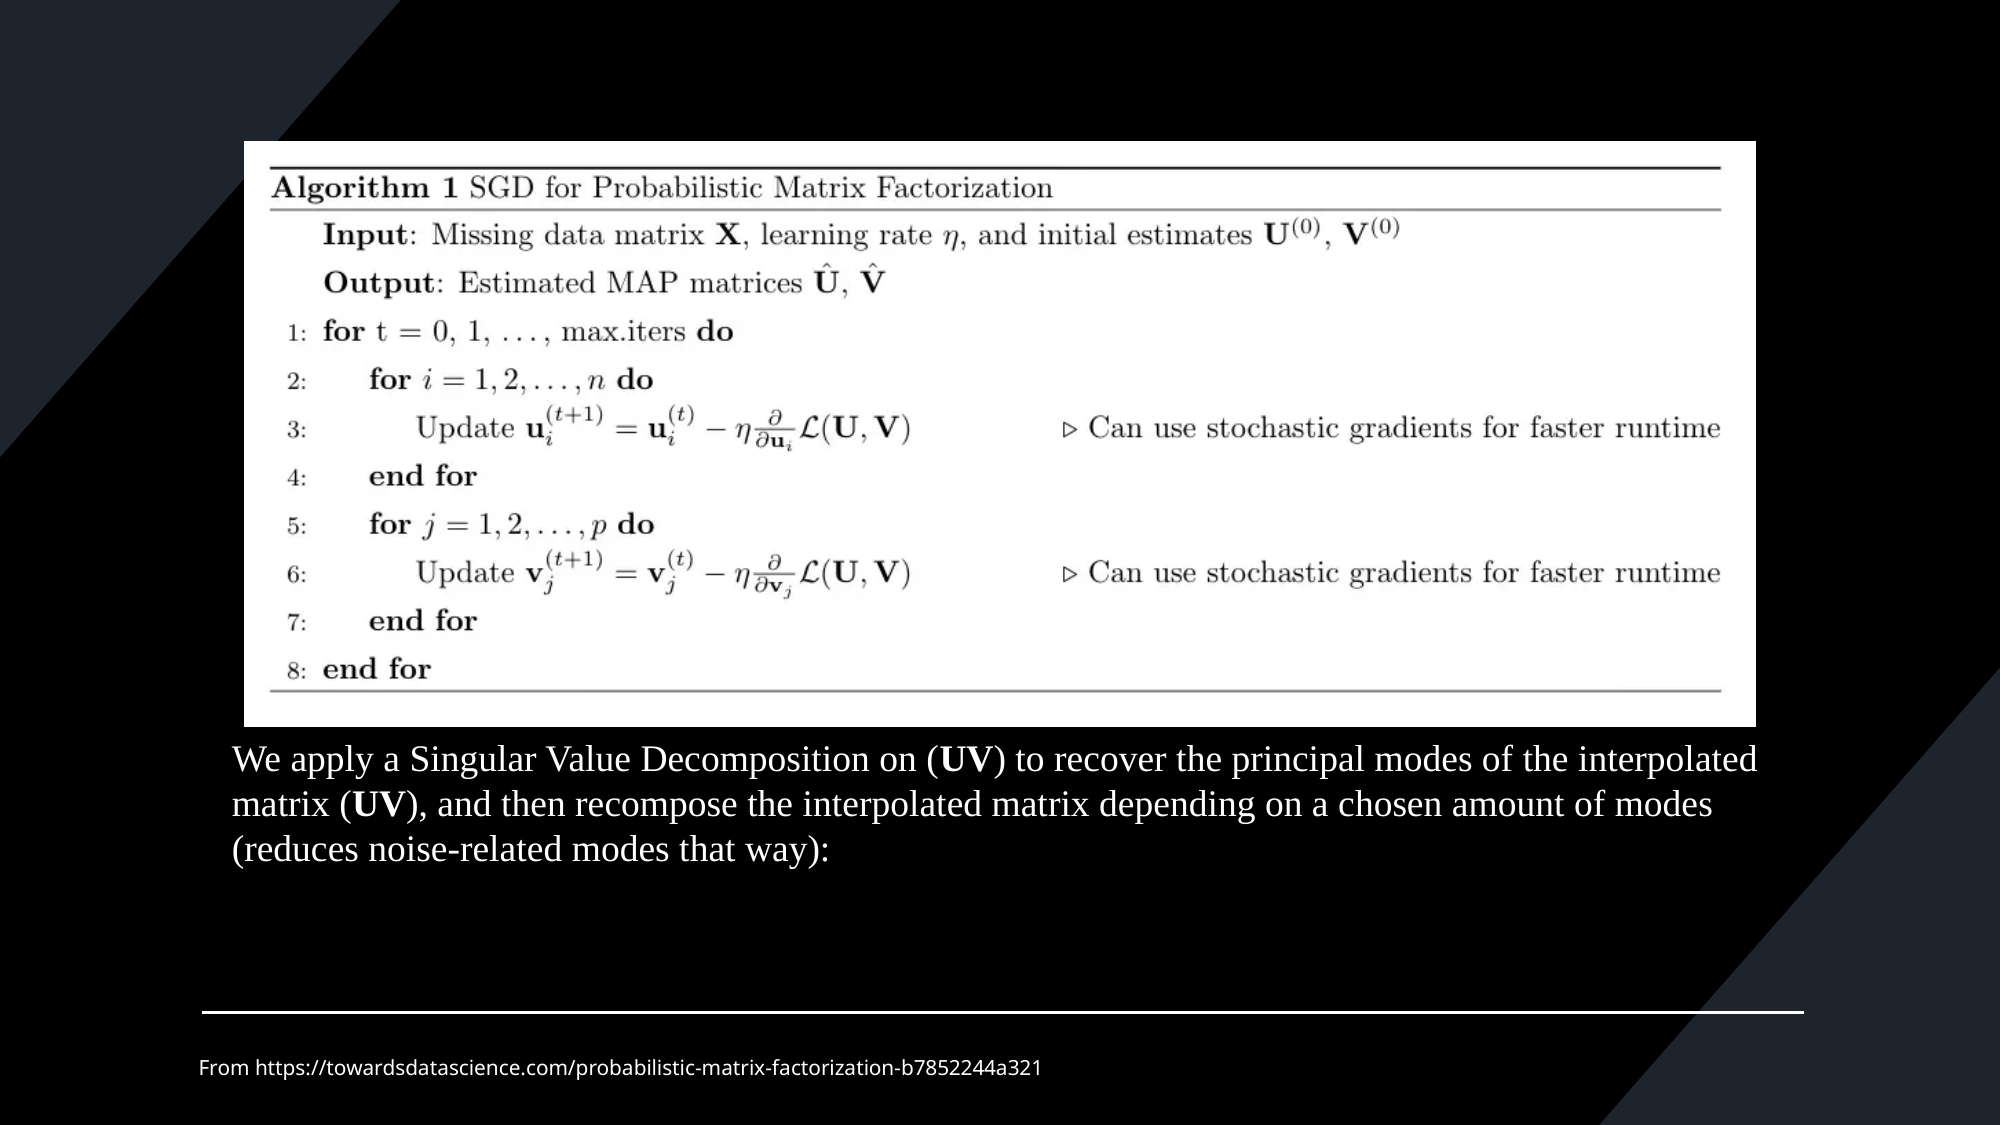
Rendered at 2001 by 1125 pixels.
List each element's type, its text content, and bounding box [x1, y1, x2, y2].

text_box From https://towardsdatascience.com/probabilistic-matrix-factorization-b7852244a321 [183, 1047, 1898, 1087]
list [244, 141, 1756, 727]
